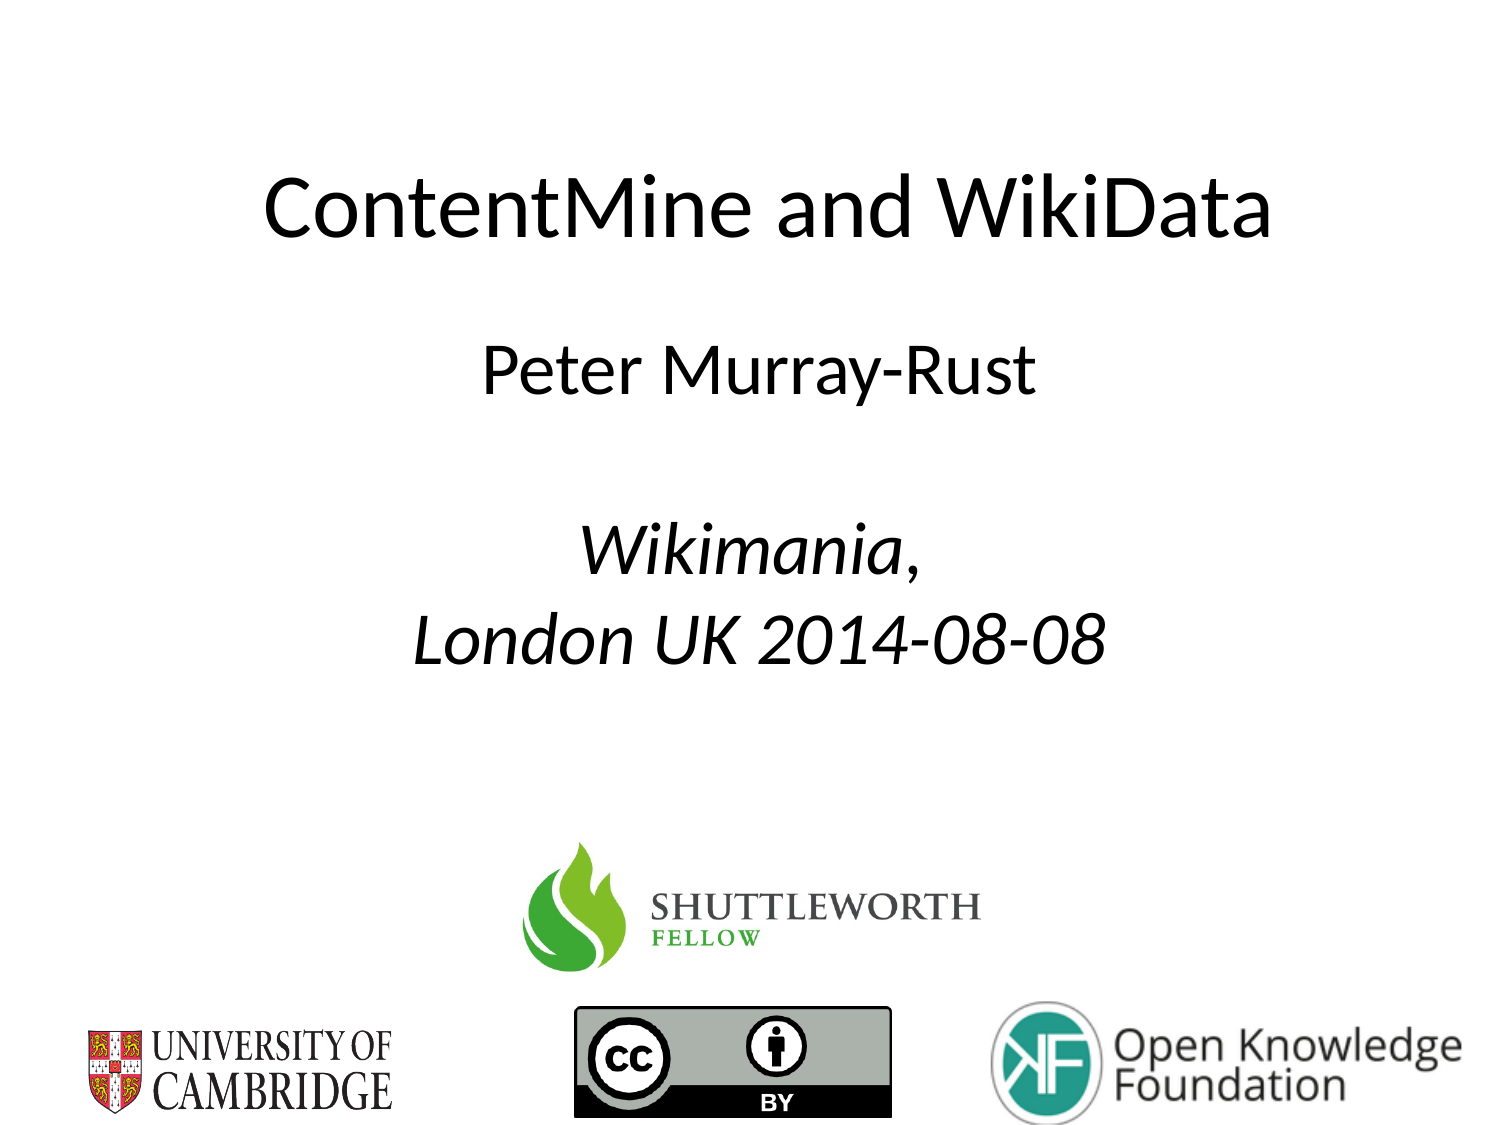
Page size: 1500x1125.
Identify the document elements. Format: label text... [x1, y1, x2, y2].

text_box ContentMine and WikiData [248, 138, 1291, 263]
picture [479, 810, 1471, 1125]
picture [88, 1029, 392, 1114]
text_box Peter Murray-Rust Wikimania, London UK 2014-08-08 [397, 312, 1122, 687]
picture [574, 1006, 893, 1118]
